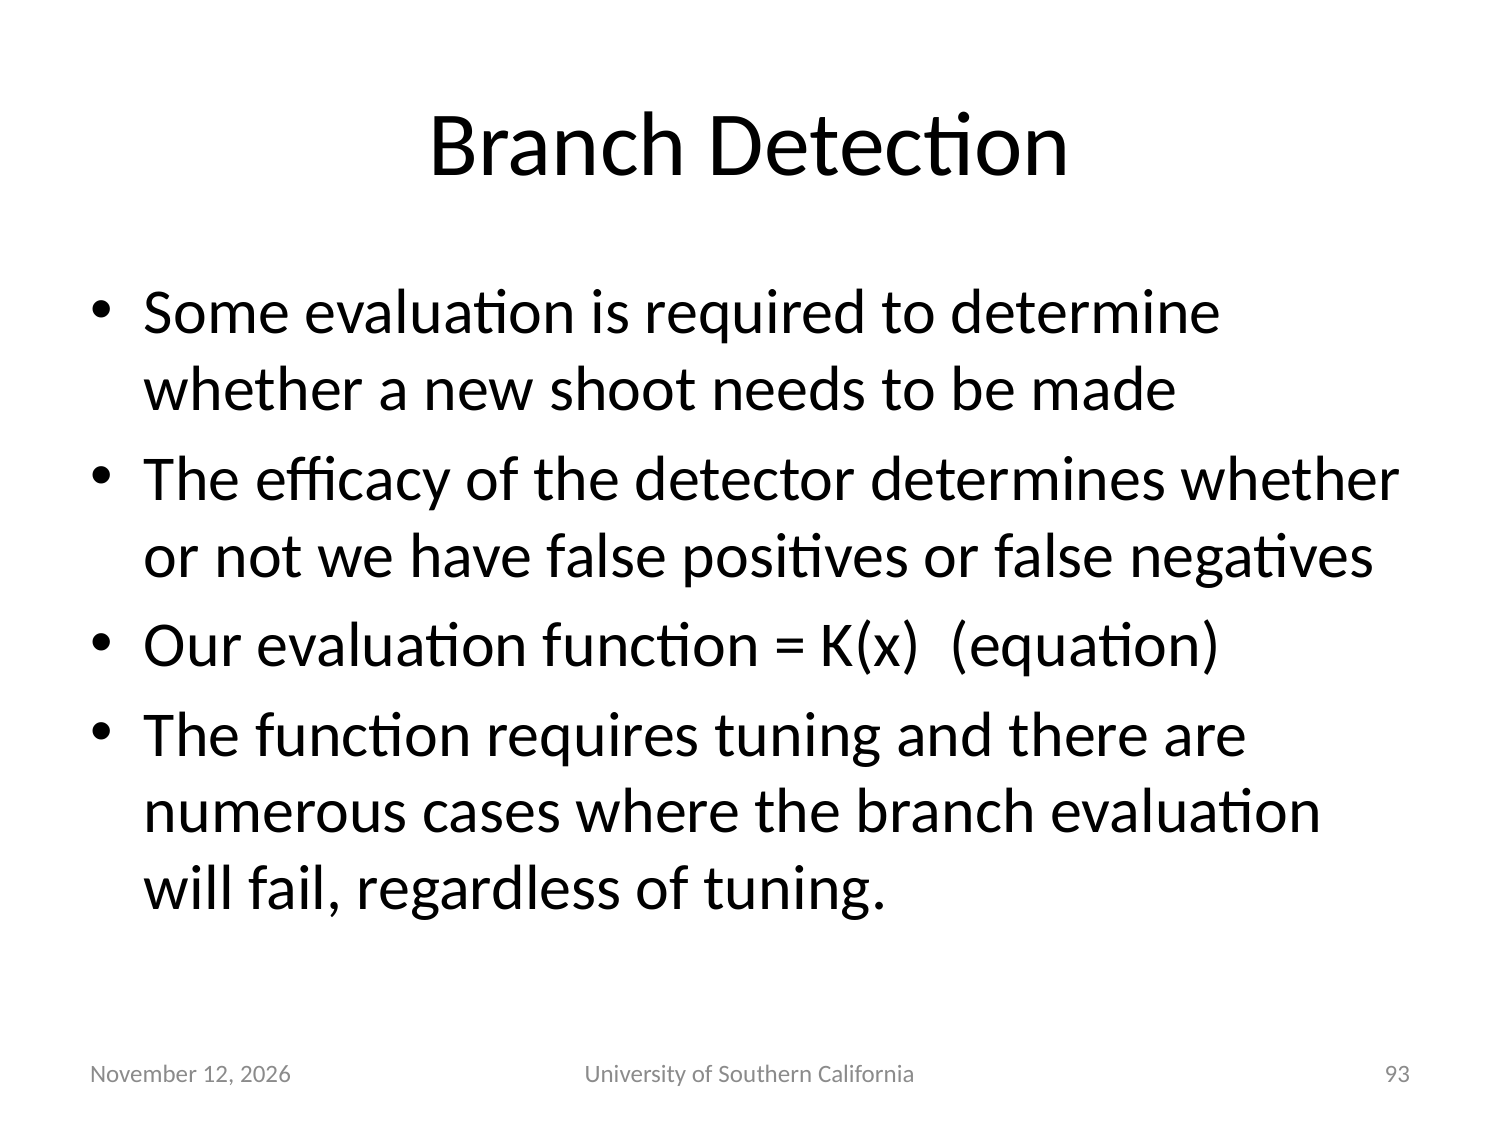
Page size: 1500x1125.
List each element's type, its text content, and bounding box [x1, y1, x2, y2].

slide_number 93 [1074, 1042, 1425, 1103]
list Some evaluation is required to determine whether a new shoot needs to be made The efficacy of the detector determines whether or not we have false positives or false negatives Our evaluation function = K(x) (equation) The function requires tuning and there are numerous cases where the branch evaluation will fail, regardless of tuning. [75, 262, 1425, 1005]
title Branch Detection [75, 45, 1425, 233]
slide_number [75, 1042, 425, 1103]
footer University of Southern California [512, 1042, 988, 1103]
